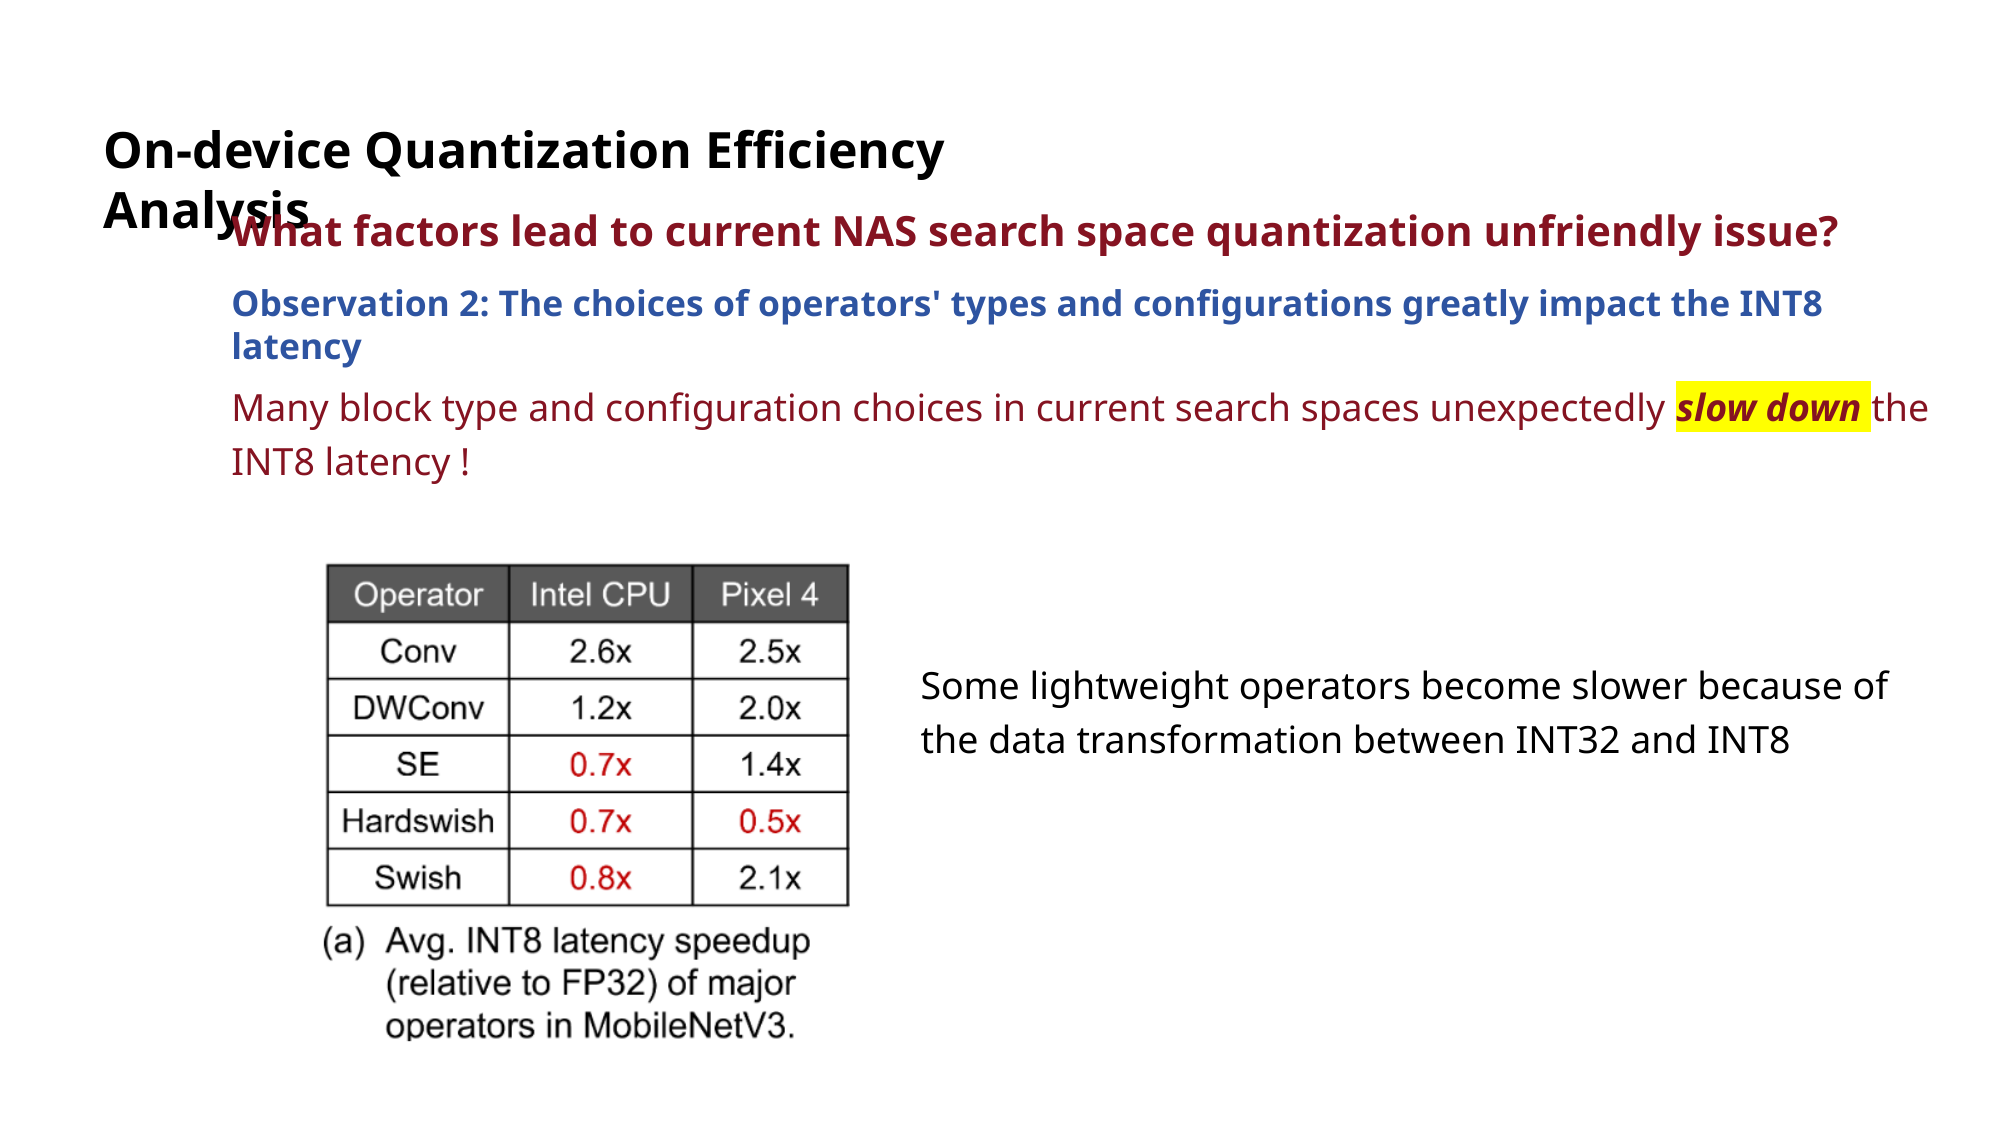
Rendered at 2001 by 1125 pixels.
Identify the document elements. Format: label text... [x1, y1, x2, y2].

text_box Many block type and configuration choices in current search spaces unexpectedly slow down the INT8 latency ! [216, 367, 1956, 491]
text_box Some lightweight operators become slower because of the data transformation between INT32 and INT8 [905, 646, 1935, 769]
text_box Observation 2: The choices of operators' types and configurations greatly impact the INT8 latency [216, 274, 1935, 367]
text_box What factors lead to current NAS search space quantization unfriendly issue? [216, 197, 1860, 263]
picture [284, 499, 861, 1061]
text_box On-device Quantization Efficiency Analysis [89, 110, 1179, 246]
